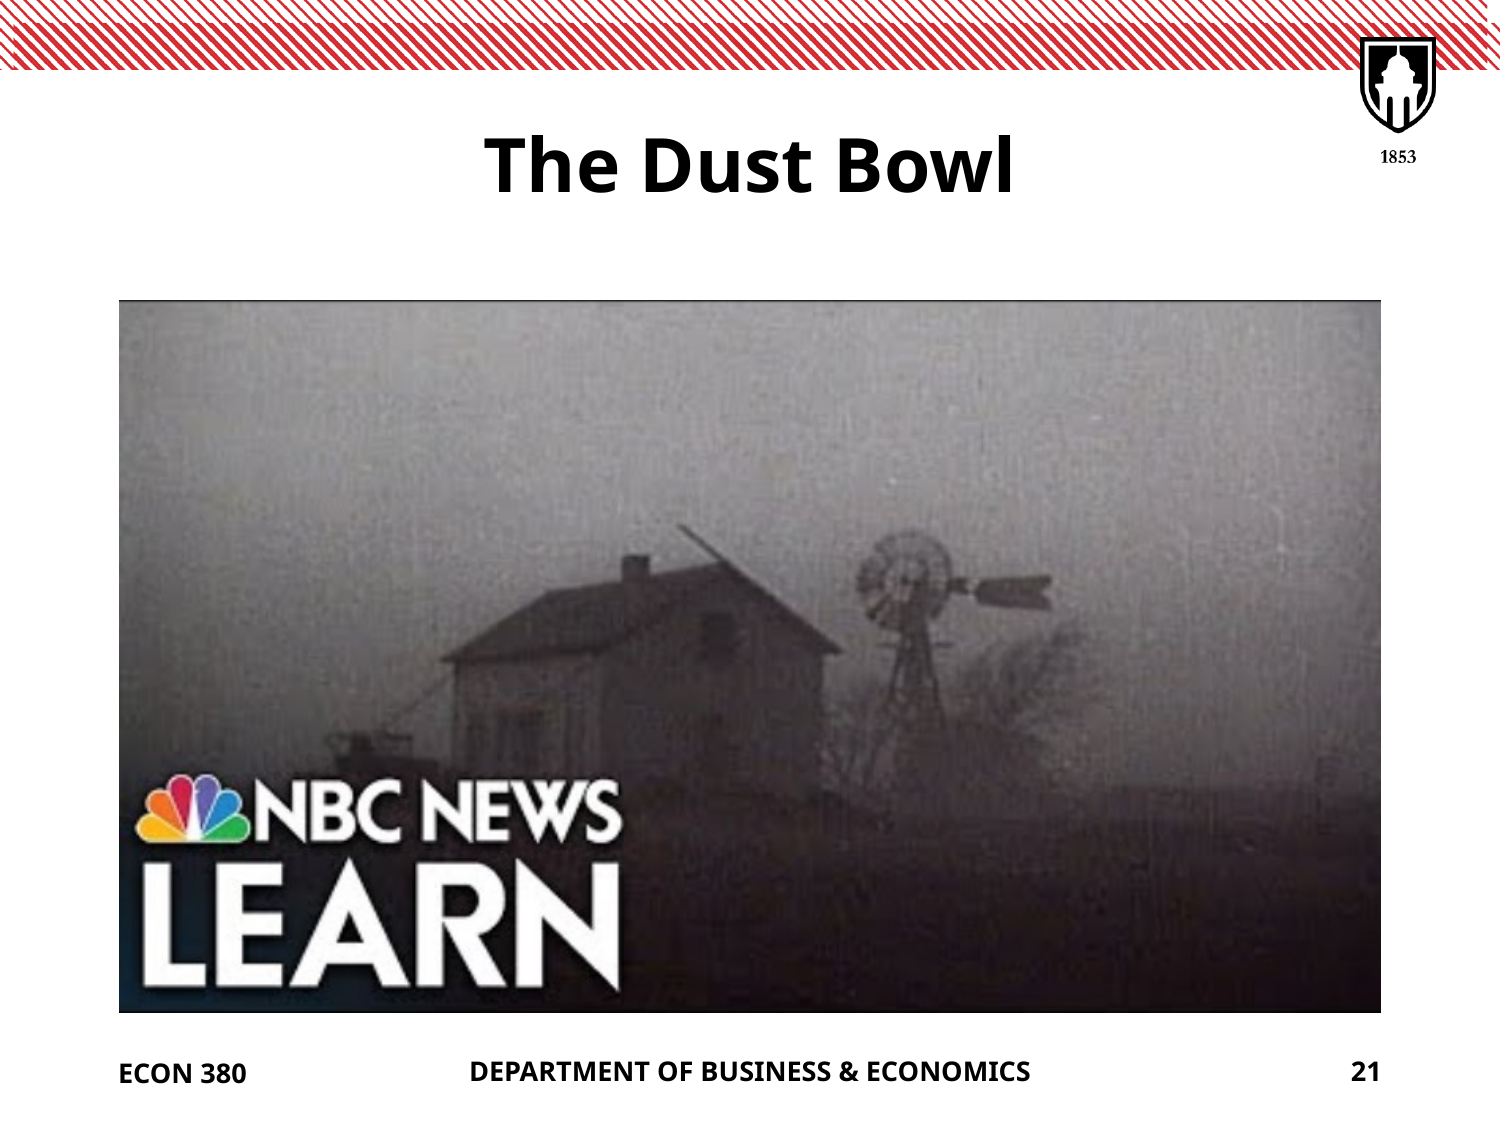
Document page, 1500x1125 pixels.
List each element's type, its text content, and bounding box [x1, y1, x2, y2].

slide_number 21 [1059, 1042, 1397, 1103]
slide_number ECON 380 [103, 1042, 277, 1103]
footer DEPARTMENT OF BUSINESS & ECONOMICS [277, 1042, 1059, 1103]
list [118, 299, 1382, 1014]
picture [0, 0, 1500, 163]
title The Dust Bowl [103, 59, 1397, 278]
